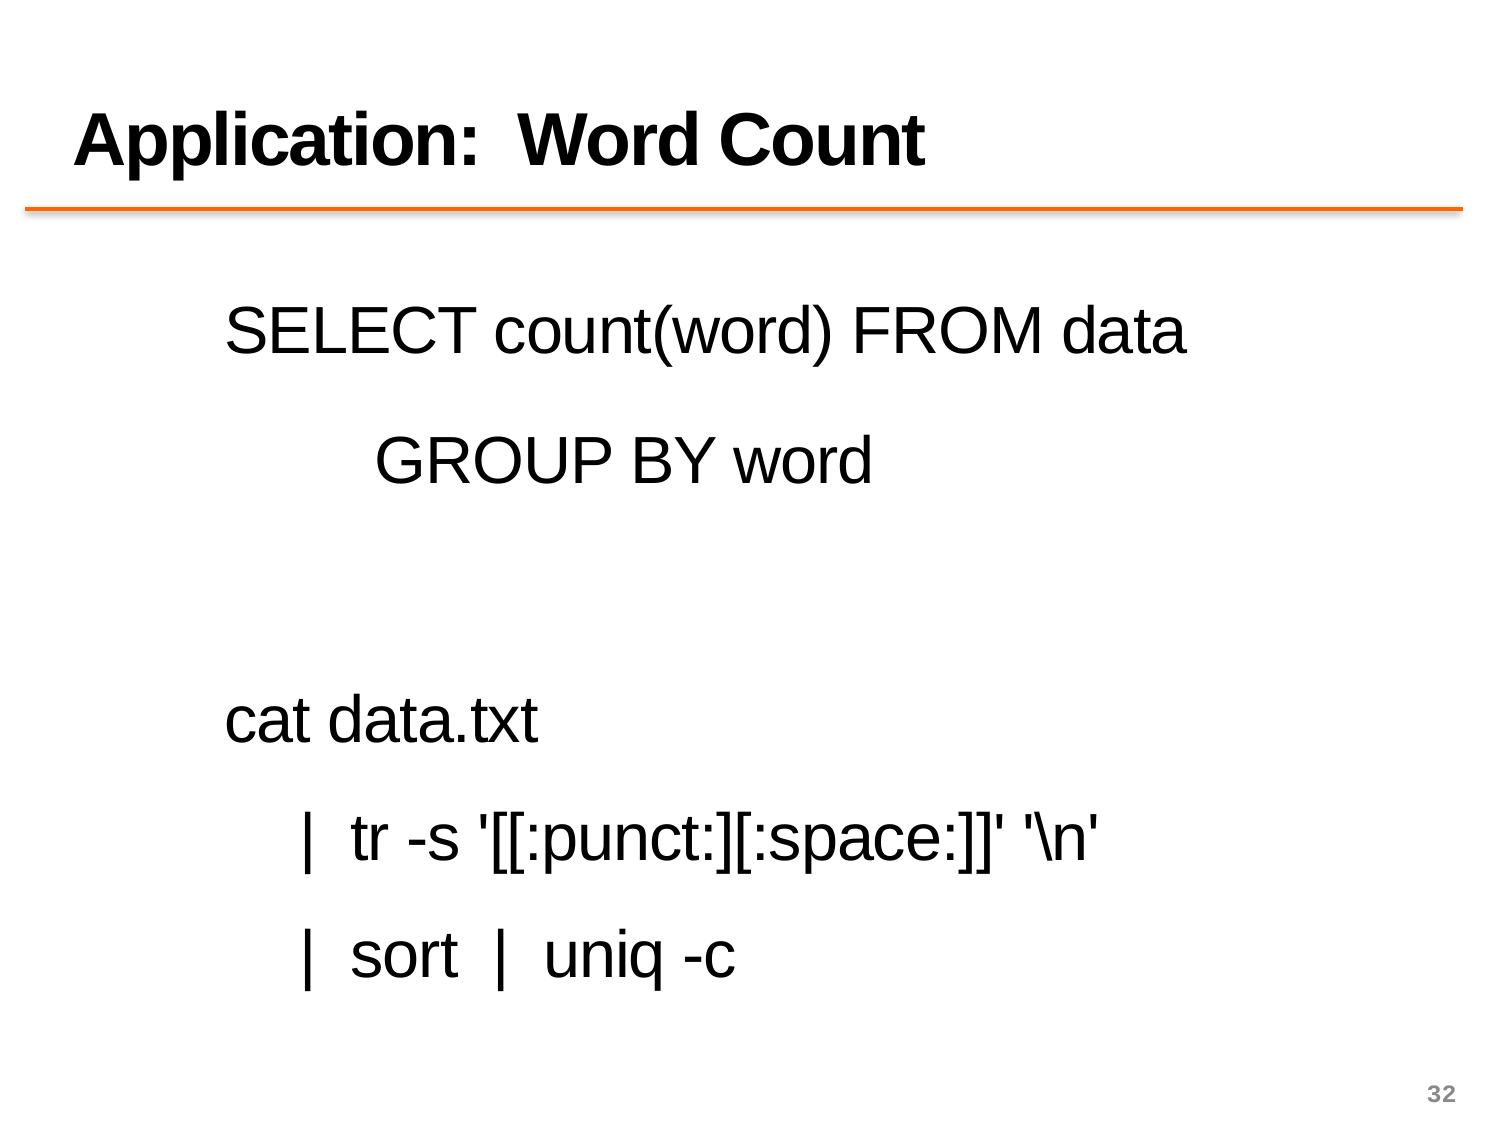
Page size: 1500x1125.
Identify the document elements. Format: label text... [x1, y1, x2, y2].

title Application: Word Count [57, 12, 1463, 188]
slide_number 32 [1112, 1074, 1463, 1110]
list SELECT count(word) FROM data GROUP BY word cat data.txt | tr -s '[[:punct:][:space:]]' '\n' | sort | uniq -c [218, 272, 1212, 1008]
